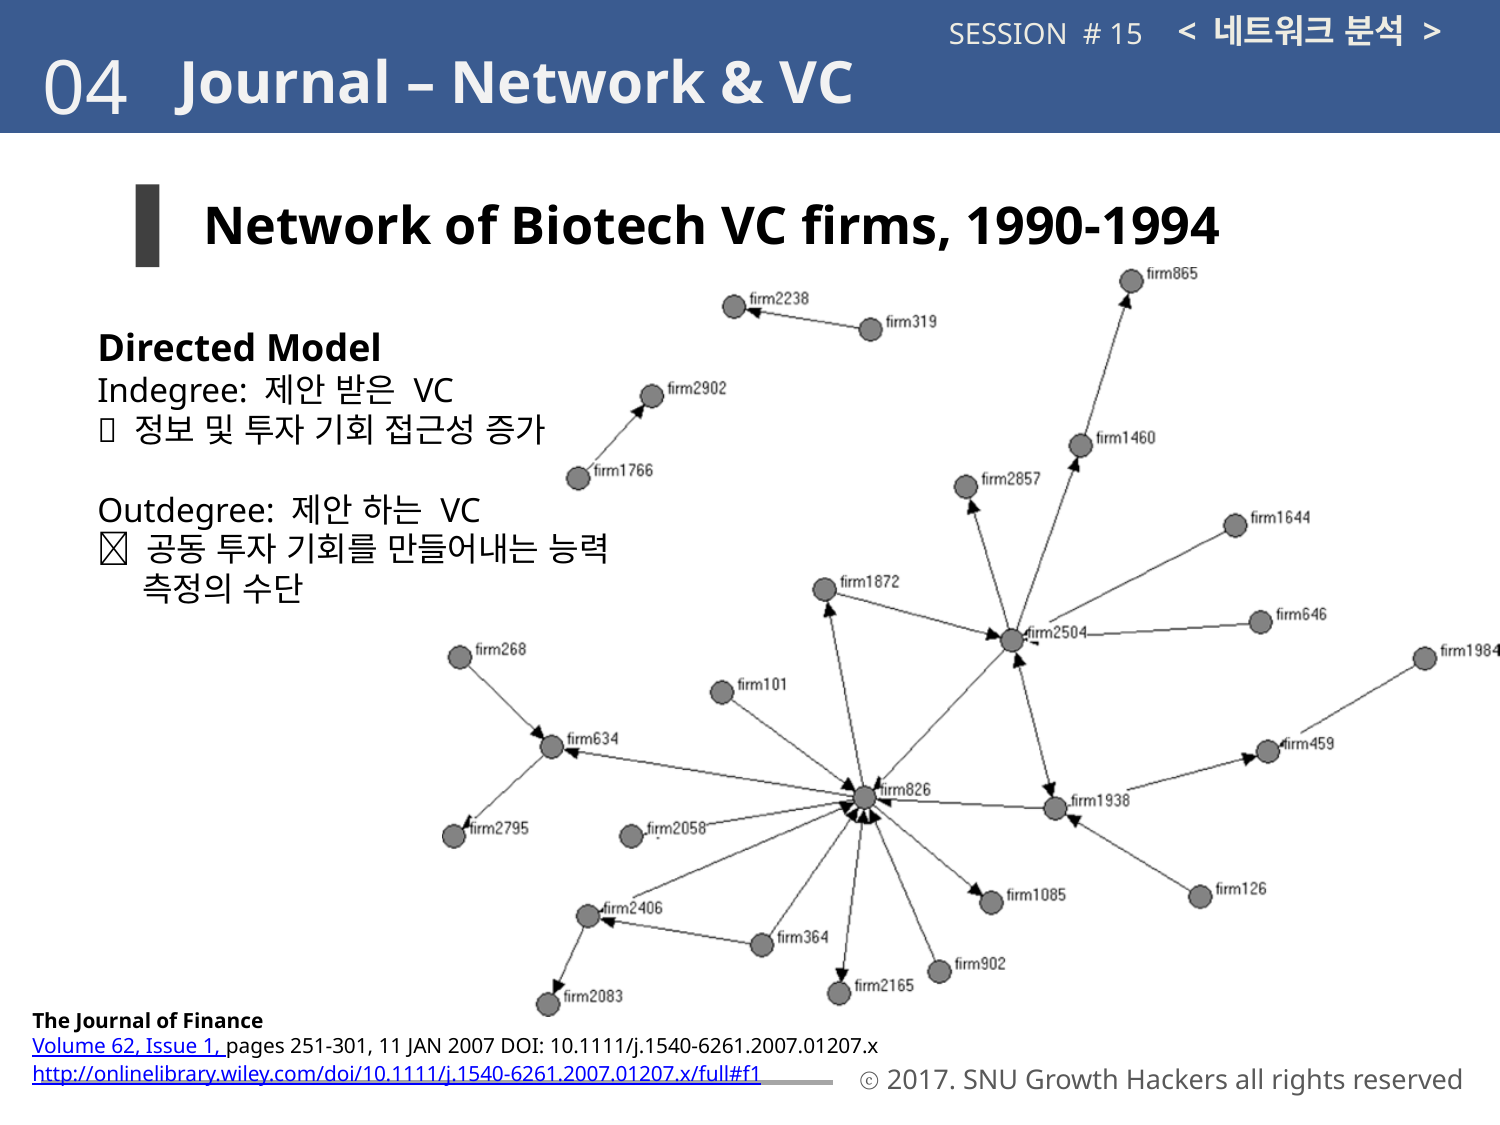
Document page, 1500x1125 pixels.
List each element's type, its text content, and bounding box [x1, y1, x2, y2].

text_box ⓒ 2017. SNU Growth Hackers all rights reserved [844, 1055, 1495, 1103]
text_box 04 [27, 32, 143, 138]
text_box [134, 182, 161, 269]
text_box Directed Model Indegree: 제안 받은 VC  정보 및 투자 기회 접근성 증가 Outdegree: 제안 하는 VC  공동 투자 기회를 만들어내는 능력 측정의 수단 [82, 316, 436, 616]
picture [441, 266, 1500, 1018]
text_box The Journal of Finance Volume 62, Issue 1, pages 251-301, 11 JAN 2007 DOI: 10.1111/j.1540-6261.2007.01207.x http://onlinelibrary.wiley.com/doi/10.1111/j.1540-6261.2007.01207.x/full#f1 [18, 999, 1045, 1083]
text_box SESSION # 15 [934, 7, 1166, 58]
text_box Journal – Network & VC [164, 37, 870, 123]
text_box Network of Biotech VC firms, 1990-1994 [187, 174, 1331, 274]
text_box [0, 0, 1500, 133]
text_box < 네트워크 분석 > [1162, 2, 1457, 58]
